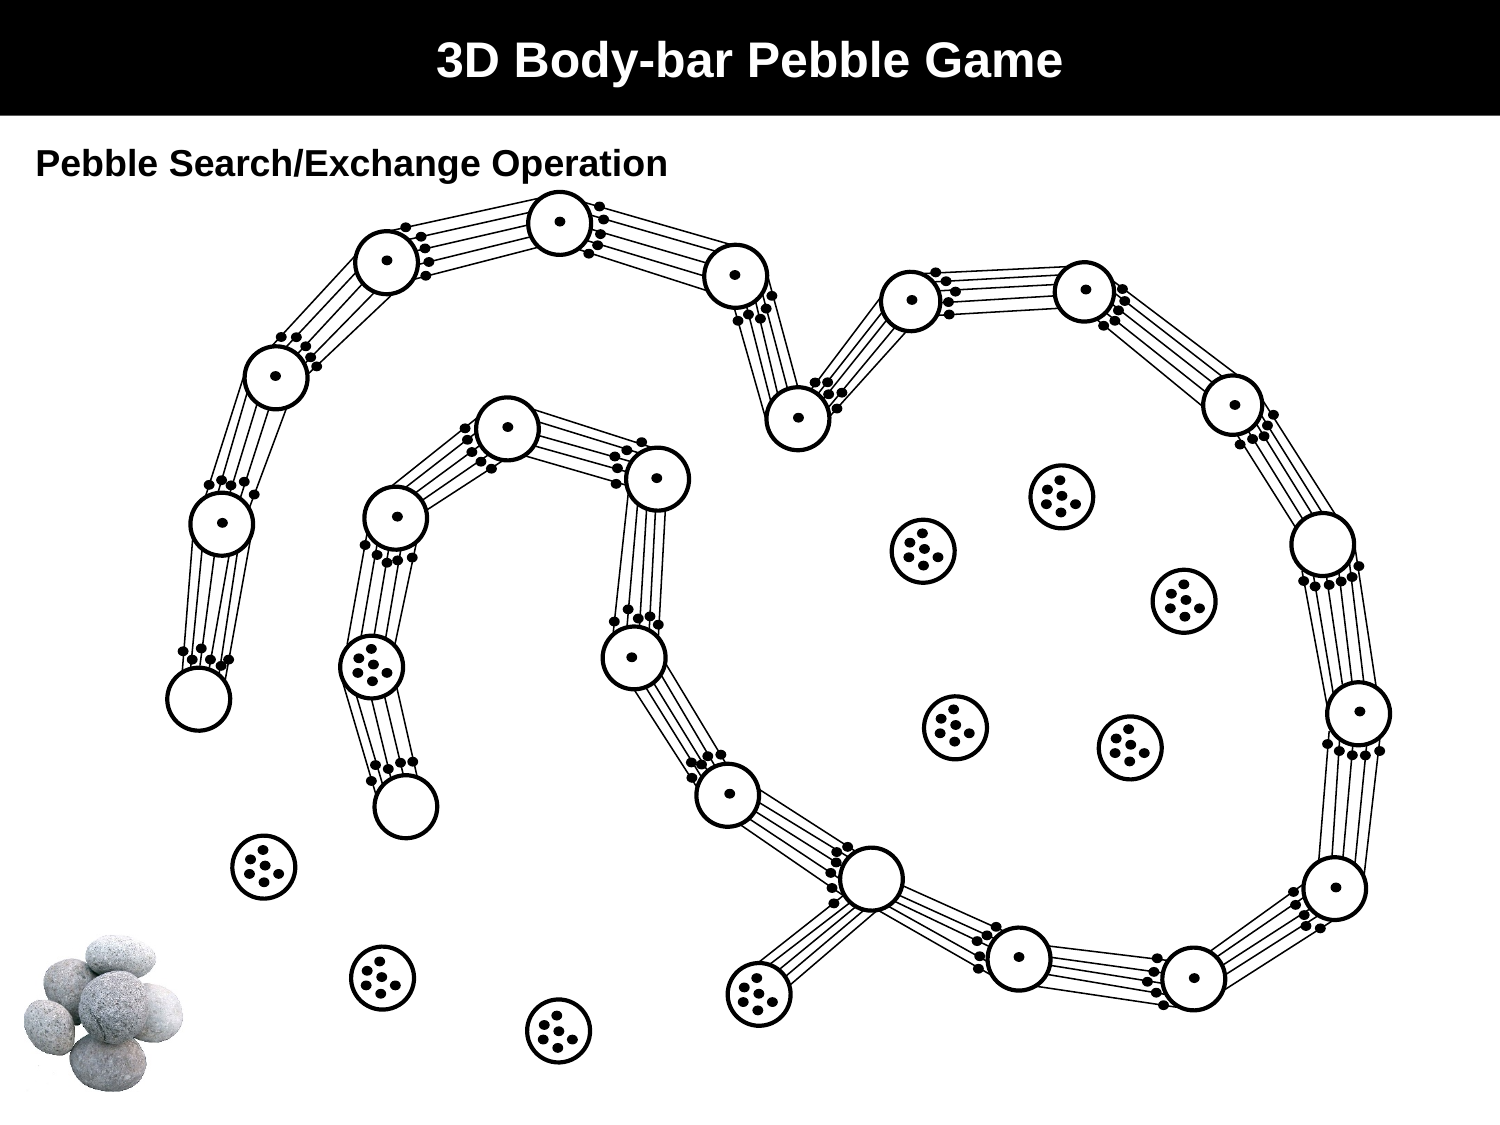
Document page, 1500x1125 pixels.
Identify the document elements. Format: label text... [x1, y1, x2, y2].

text_box [611, 479, 621, 489]
text_box [392, 556, 403, 565]
text_box [767, 291, 777, 300]
text_box [595, 229, 606, 239]
text_box [1152, 954, 1162, 963]
text_box [420, 244, 430, 253]
text_box [1014, 952, 1024, 962]
text_box [1336, 577, 1346, 586]
text_box [216, 661, 226, 671]
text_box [396, 686, 418, 778]
text_box [761, 304, 771, 313]
text_box [1290, 900, 1301, 910]
text_box [1259, 432, 1269, 441]
text_box [360, 540, 370, 550]
text_box [1298, 576, 1309, 586]
text_box [987, 927, 1051, 991]
text_box [1081, 285, 1091, 294]
text_box [950, 287, 961, 296]
text_box [766, 387, 830, 451]
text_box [778, 907, 856, 971]
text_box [627, 504, 638, 627]
picture [24, 922, 190, 1093]
text_box [823, 390, 834, 399]
text_box [793, 413, 804, 422]
text_box [1098, 321, 1109, 330]
text_box [1158, 1001, 1169, 1010]
text_box [840, 847, 903, 911]
text_box [832, 404, 842, 413]
text_box [528, 192, 592, 255]
text_box [1354, 561, 1364, 571]
text_box [1230, 400, 1240, 410]
text_box [364, 486, 428, 550]
text_box [743, 310, 754, 319]
text_box [931, 268, 941, 277]
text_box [1041, 475, 1081, 517]
text_box [1324, 580, 1334, 590]
text_box [372, 550, 382, 560]
text_box [1054, 262, 1115, 322]
text_box [527, 999, 591, 1054]
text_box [356, 695, 383, 785]
text_box [192, 655, 197, 664]
text_box [1331, 883, 1341, 892]
text_box [223, 655, 234, 664]
text_box [1299, 910, 1309, 920]
text_box [276, 332, 286, 342]
text_box [633, 614, 643, 623]
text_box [394, 541, 417, 647]
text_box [749, 818, 841, 880]
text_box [754, 811, 843, 867]
text_box [1169, 629, 1199, 633]
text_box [361, 956, 401, 999]
text_box [351, 946, 415, 1010]
text_box [401, 223, 411, 232]
text_box [837, 388, 847, 397]
text_box [1151, 988, 1161, 997]
text_box [881, 271, 941, 332]
text_box [704, 244, 768, 308]
text_box [727, 963, 791, 1017]
text_box [1247, 434, 1258, 444]
text_box [305, 353, 316, 362]
text_box [1355, 707, 1365, 716]
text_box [658, 510, 666, 639]
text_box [374, 548, 389, 636]
text_box [301, 342, 311, 351]
text_box [354, 654, 364, 663]
text_box [826, 868, 836, 878]
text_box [898, 895, 996, 939]
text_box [757, 788, 856, 852]
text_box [649, 511, 656, 631]
text_box [1235, 440, 1245, 449]
text_box [627, 653, 637, 662]
text_box [421, 271, 431, 280]
text_box [653, 620, 664, 629]
text_box [1203, 375, 1263, 435]
text_box [637, 438, 647, 447]
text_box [894, 901, 990, 947]
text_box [538, 435, 632, 462]
text_box [1322, 739, 1333, 749]
text_box [1113, 306, 1124, 315]
text_box [609, 617, 614, 626]
text_box [842, 842, 853, 852]
text_box [972, 936, 982, 946]
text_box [421, 454, 489, 501]
text_box [467, 447, 477, 457]
text_box [696, 763, 760, 827]
text_box [486, 464, 497, 473]
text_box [645, 687, 703, 778]
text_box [244, 845, 284, 887]
text_box [1291, 513, 1355, 577]
text_box [462, 435, 473, 444]
text_box [687, 773, 697, 783]
text_box [594, 202, 605, 211]
text_box [944, 310, 954, 314]
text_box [342, 681, 377, 796]
text_box [416, 232, 426, 241]
text_box [383, 764, 394, 774]
text_box [1268, 410, 1279, 419]
text_box [1110, 316, 1120, 325]
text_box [537, 421, 641, 454]
text_box [832, 847, 842, 857]
text_box [1301, 921, 1311, 931]
text_box [239, 477, 249, 486]
text_box [408, 757, 418, 766]
text_box [217, 518, 228, 528]
text_box [382, 256, 392, 265]
text_box [476, 457, 486, 466]
text_box Pebble Search/Exchange Operation [20, 131, 684, 192]
text_box [1262, 421, 1273, 430]
text_box [584, 249, 594, 258]
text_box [789, 909, 993, 986]
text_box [758, 802, 850, 858]
text_box [178, 647, 188, 656]
text_box [1327, 682, 1391, 746]
text_box [941, 277, 951, 281]
text_box [226, 481, 236, 490]
text_box [1117, 284, 1128, 294]
text_box [827, 883, 837, 893]
text_box [1315, 924, 1326, 933]
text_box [371, 699, 391, 778]
text_box [686, 758, 697, 767]
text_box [738, 973, 778, 1015]
text_box [424, 257, 434, 267]
text_box [555, 217, 565, 226]
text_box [415, 445, 481, 493]
text_box [598, 215, 609, 224]
text_box [612, 464, 623, 473]
text_box [204, 480, 214, 490]
text_box [1303, 857, 1367, 921]
text_box [1360, 751, 1371, 760]
text_box [1347, 751, 1358, 760]
text_box [1120, 296, 1130, 306]
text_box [0, 0, 1500, 116]
text_box [476, 397, 539, 461]
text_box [888, 906, 987, 962]
text_box [205, 655, 216, 664]
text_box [424, 461, 503, 512]
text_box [661, 675, 716, 767]
text_box [1030, 465, 1094, 522]
text_box [503, 422, 513, 432]
text_box [1334, 746, 1345, 756]
text_box [944, 315, 954, 319]
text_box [529, 408, 651, 448]
text_box [190, 492, 254, 556]
text_box [340, 635, 404, 699]
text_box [538, 1011, 578, 1053]
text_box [385, 549, 401, 640]
text_box [1310, 582, 1320, 591]
text_box [232, 835, 296, 889]
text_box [523, 455, 628, 486]
text_box [395, 758, 406, 767]
text_box [733, 316, 743, 325]
text_box [1149, 967, 1159, 977]
text_box [810, 378, 820, 387]
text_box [739, 824, 844, 964]
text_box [634, 689, 698, 788]
text_box [891, 519, 955, 583]
text_box [1046, 522, 1081, 529]
text_box [645, 612, 655, 621]
text_box [382, 558, 392, 567]
text_box [615, 617, 620, 626]
text_box [355, 231, 418, 295]
text_box [652, 473, 662, 483]
text_box [291, 333, 302, 342]
text_box [602, 626, 666, 690]
text_box [1189, 973, 1199, 983]
text_box [730, 270, 740, 280]
text_box [991, 922, 1001, 932]
text_box [755, 314, 766, 323]
text_box [973, 964, 984, 973]
text_box [367, 677, 378, 686]
text_box [407, 553, 417, 562]
text_box [1374, 746, 1385, 756]
text_box [1162, 947, 1226, 1011]
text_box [402, 432, 477, 490]
text_box [943, 297, 954, 302]
text_box [626, 447, 690, 511]
text_box [366, 776, 377, 786]
text_box [244, 346, 308, 410]
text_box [653, 682, 708, 771]
text_box [725, 789, 735, 798]
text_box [1110, 724, 1150, 766]
text_box [366, 644, 377, 654]
text_box [592, 241, 603, 250]
text_box [696, 760, 707, 769]
text_box [623, 605, 628, 614]
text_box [785, 909, 865, 977]
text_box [361, 544, 378, 637]
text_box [347, 531, 368, 645]
text_box [716, 750, 726, 759]
text_box [703, 752, 713, 761]
text_box [353, 668, 363, 678]
text_box [270, 371, 281, 381]
text_box [1098, 716, 1162, 780]
text_box [822, 378, 833, 387]
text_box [769, 902, 851, 965]
text_box [1152, 569, 1216, 623]
text_box [196, 644, 206, 653]
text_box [903, 528, 943, 570]
text_box [1347, 572, 1357, 582]
text_box [831, 858, 841, 867]
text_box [664, 661, 726, 764]
text_box [460, 424, 470, 433]
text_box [613, 492, 629, 633]
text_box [390, 417, 478, 487]
text_box [311, 362, 322, 371]
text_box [639, 509, 647, 627]
text_box [975, 952, 985, 961]
text_box [622, 446, 632, 455]
text_box [829, 899, 839, 908]
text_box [534, 445, 628, 473]
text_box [384, 696, 404, 775]
text_box [392, 512, 403, 521]
text_box [924, 696, 987, 760]
text_box [368, 660, 379, 669]
text_box [382, 668, 392, 678]
text_box [216, 476, 227, 485]
text_box [941, 282, 951, 286]
text_box [907, 295, 917, 305]
text_box [1288, 887, 1299, 897]
text_box [249, 895, 279, 899]
text_box [167, 667, 231, 731]
text_box [610, 452, 620, 461]
text_box [982, 931, 992, 940]
text_box [370, 761, 381, 770]
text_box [935, 704, 975, 747]
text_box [1165, 579, 1205, 621]
text_box [1142, 977, 1153, 986]
text_box [249, 490, 259, 499]
text_box [374, 775, 438, 839]
